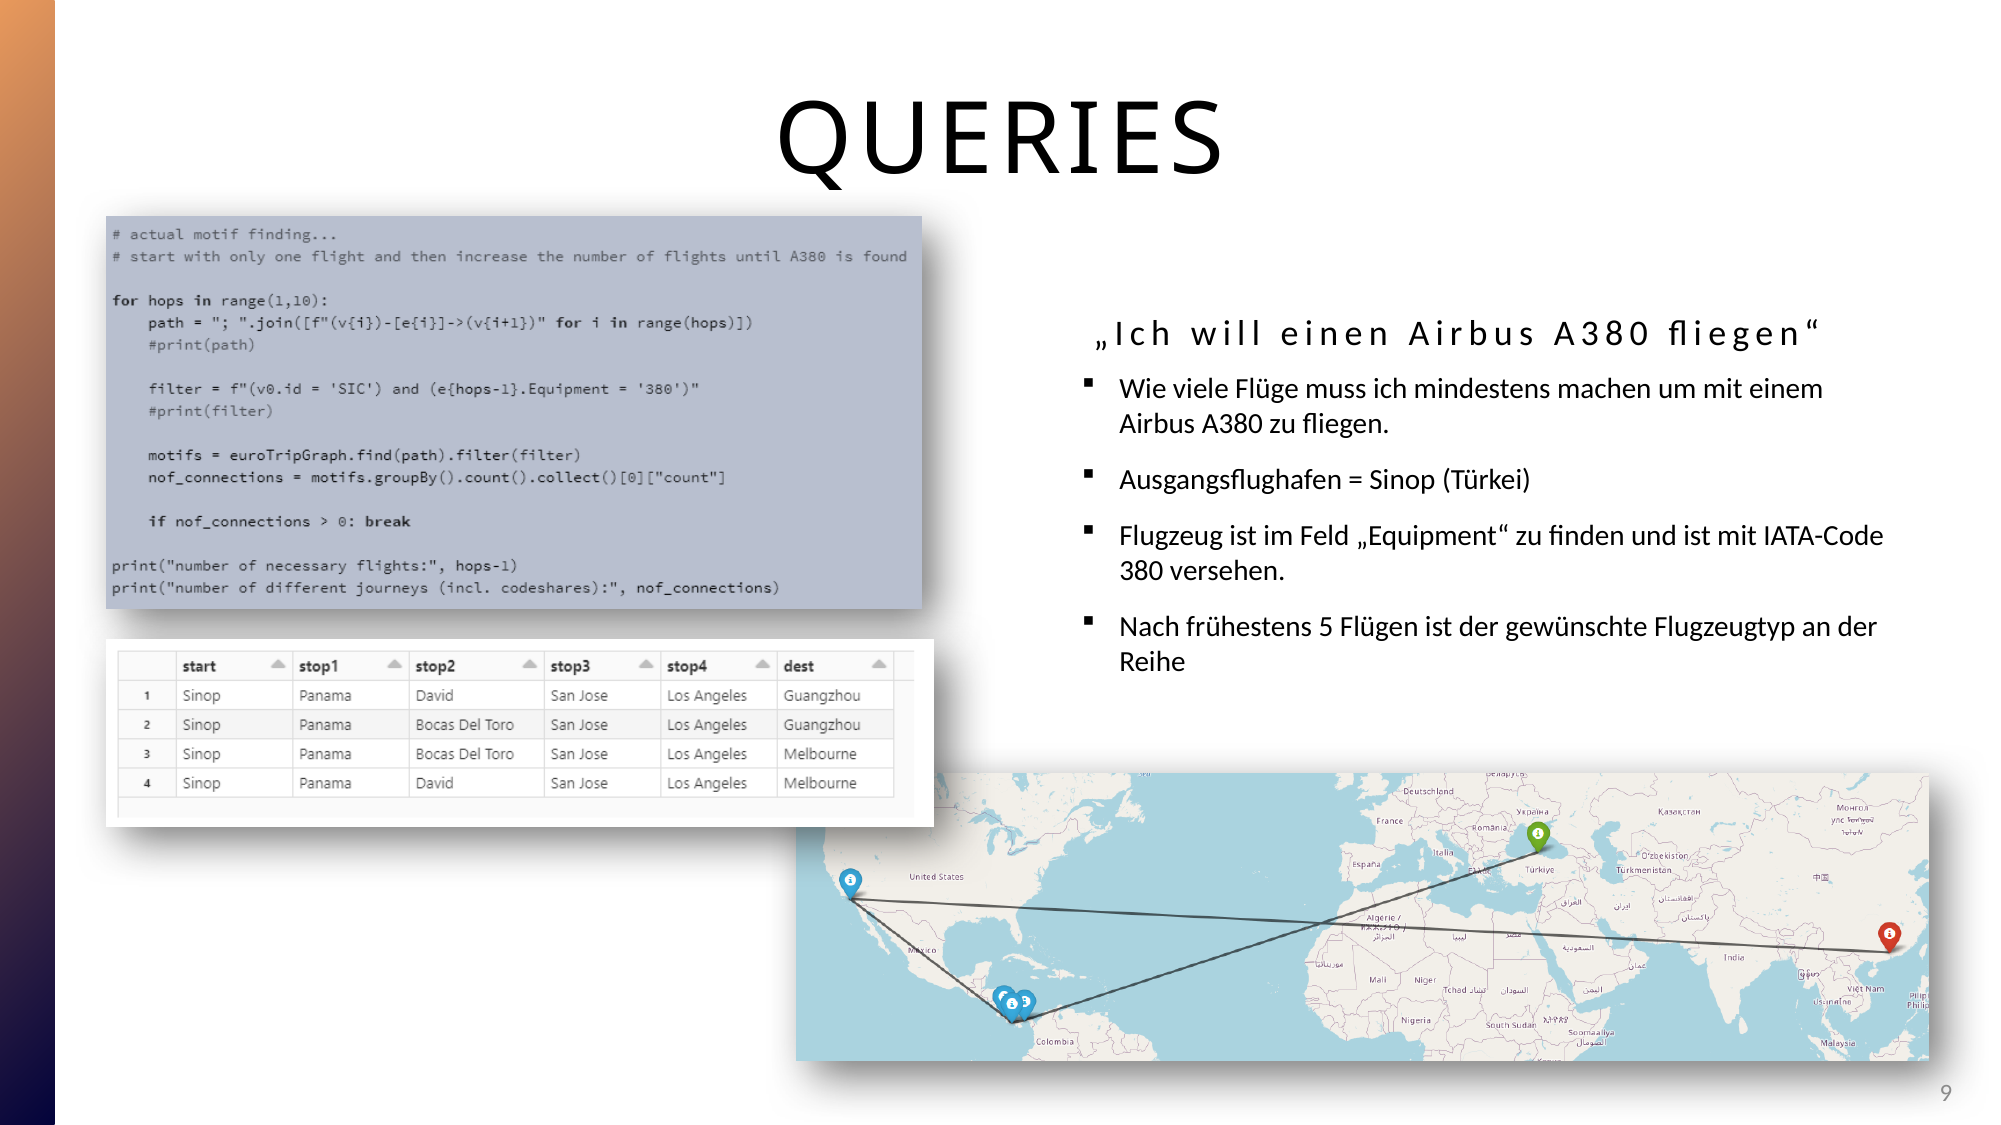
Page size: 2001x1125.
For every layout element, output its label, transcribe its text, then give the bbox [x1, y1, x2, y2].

text_box [0, 0, 55, 1125]
slide_number 9 [1894, 1061, 1968, 1121]
list „Ich will einen Airbus A380 fliegen“ [1078, 280, 1929, 362]
picture [106, 216, 922, 609]
title Queries [97, 0, 1903, 267]
picture [106, 639, 1929, 1062]
list Wie viele Flüge muss ich mindestens machen um mit einem Airbus A380 zu fliegen. Ausgangsflughafen = Sinop (Türkei) Flugzeug ist im Feld „Equipment“ zu finden und ist mit IATA-Code 380 versehen. Nach frühestens 5 Flügen ist der gewünschte Flugzeugtyp an der Reihe [1066, 361, 1918, 773]
